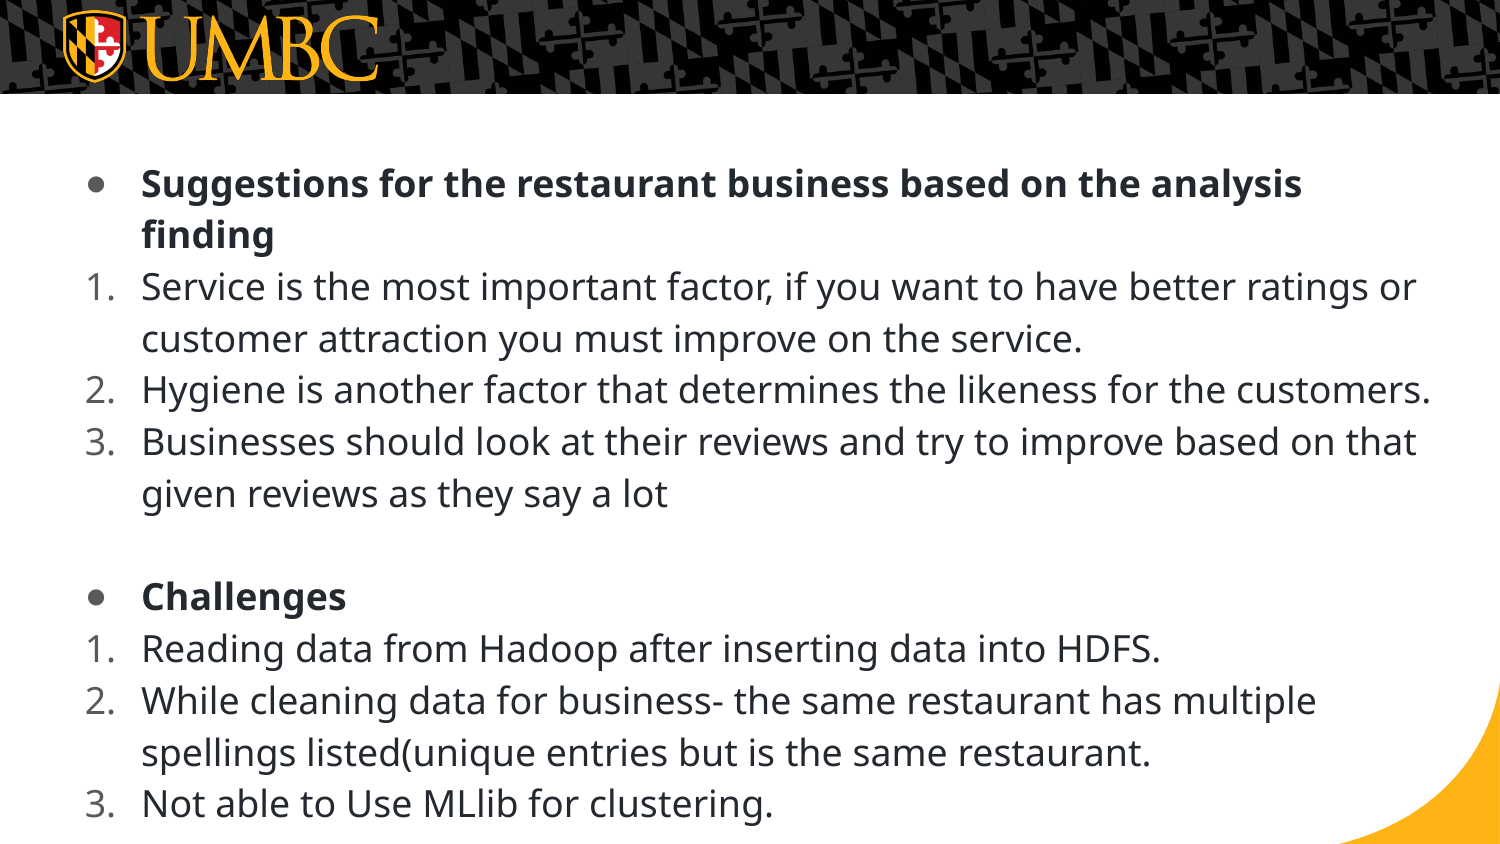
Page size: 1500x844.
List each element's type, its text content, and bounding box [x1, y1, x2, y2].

list Suggestions for the restaurant business based on the analysis finding Service is the most important factor, if you want to have better ratings or customer attraction you must improve on the service. Hygiene is another factor that determines the likeness for the customers. Businesses should look at their reviews and try to improve based on that given reviews as they say a lot Challenges Reading data from Hadoop after inserting data into HDFS. While cleaning data for business- the same restaurant has multiple spellings listed(unique entries but is the same restaurant. Not able to Use MLlib for clustering. [51, 137, 1449, 761]
picture [1338, 679, 1500, 844]
picture [0, 0, 1500, 94]
